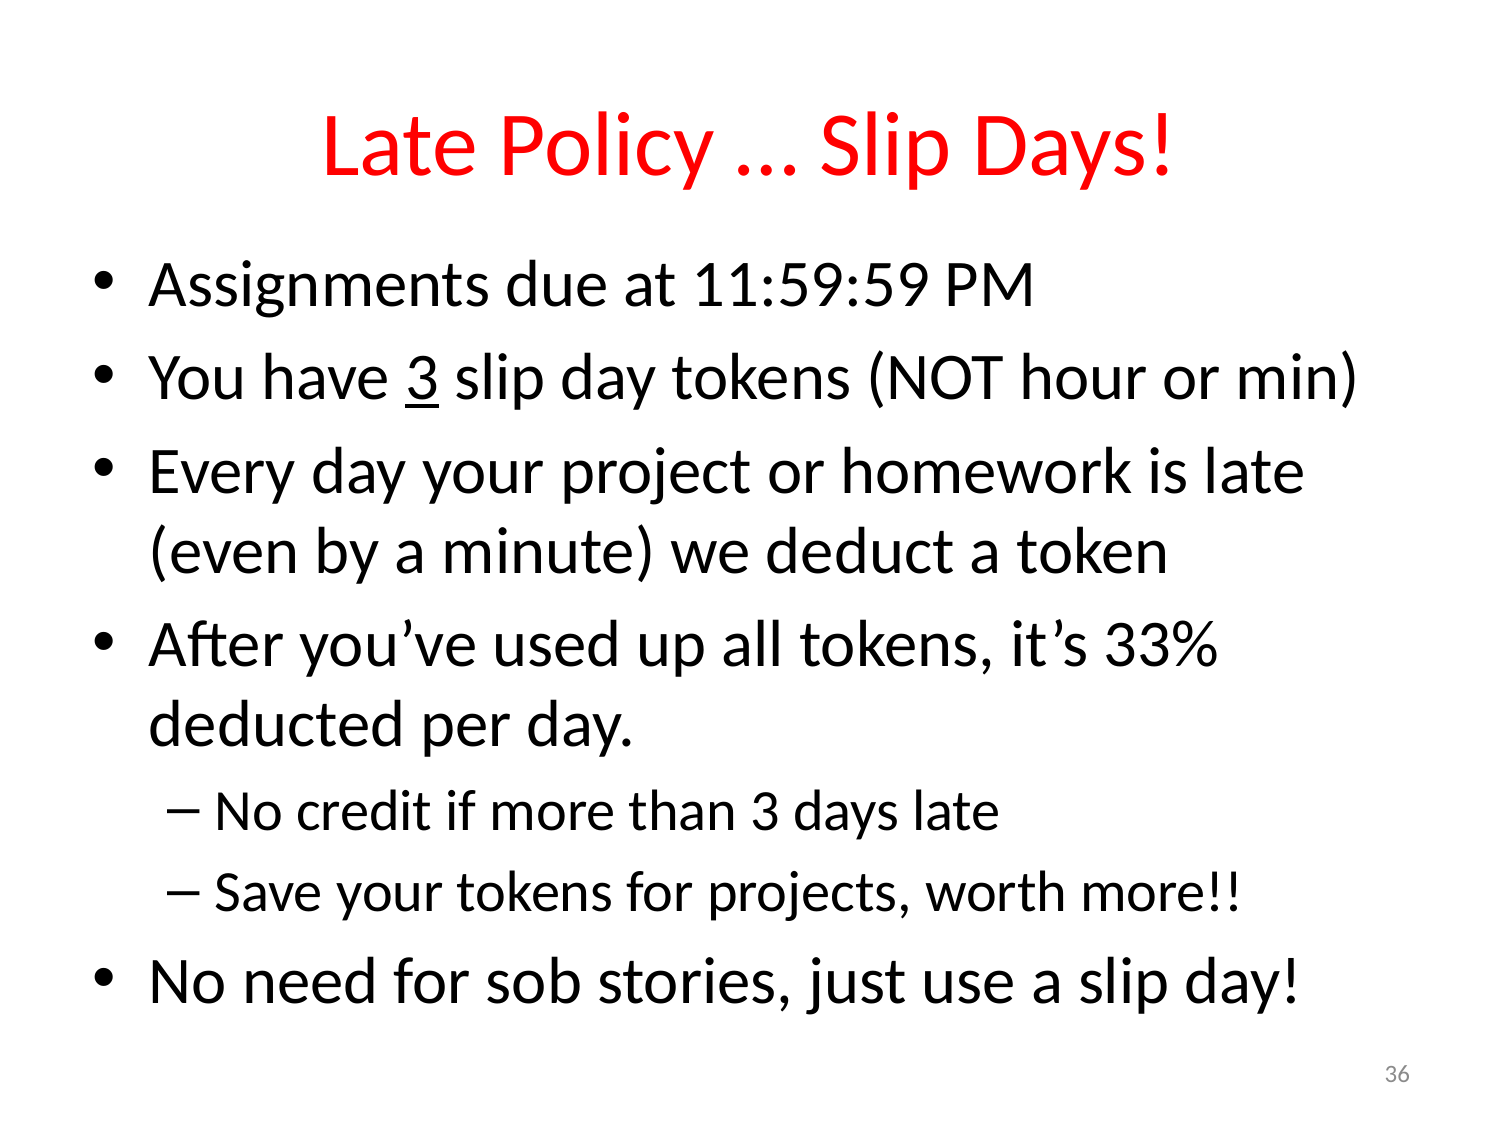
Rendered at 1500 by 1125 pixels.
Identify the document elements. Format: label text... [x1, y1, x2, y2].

list Assignments due at 11:59:59 PM You have 3 slip day tokens (NOT hour or min) Every day your project or homework is late (even by a minute) we deduct a token After you’ve used up all tokens, it’s 33% deducted per day. No credit if more than 3 days late Save your tokens for projects, worth more!! No need for sob stories, just use a slip day! [77, 231, 1428, 1042]
slide_number 36 [1074, 1042, 1425, 1103]
title Late Policy … Slip Days! [75, 45, 1425, 233]
